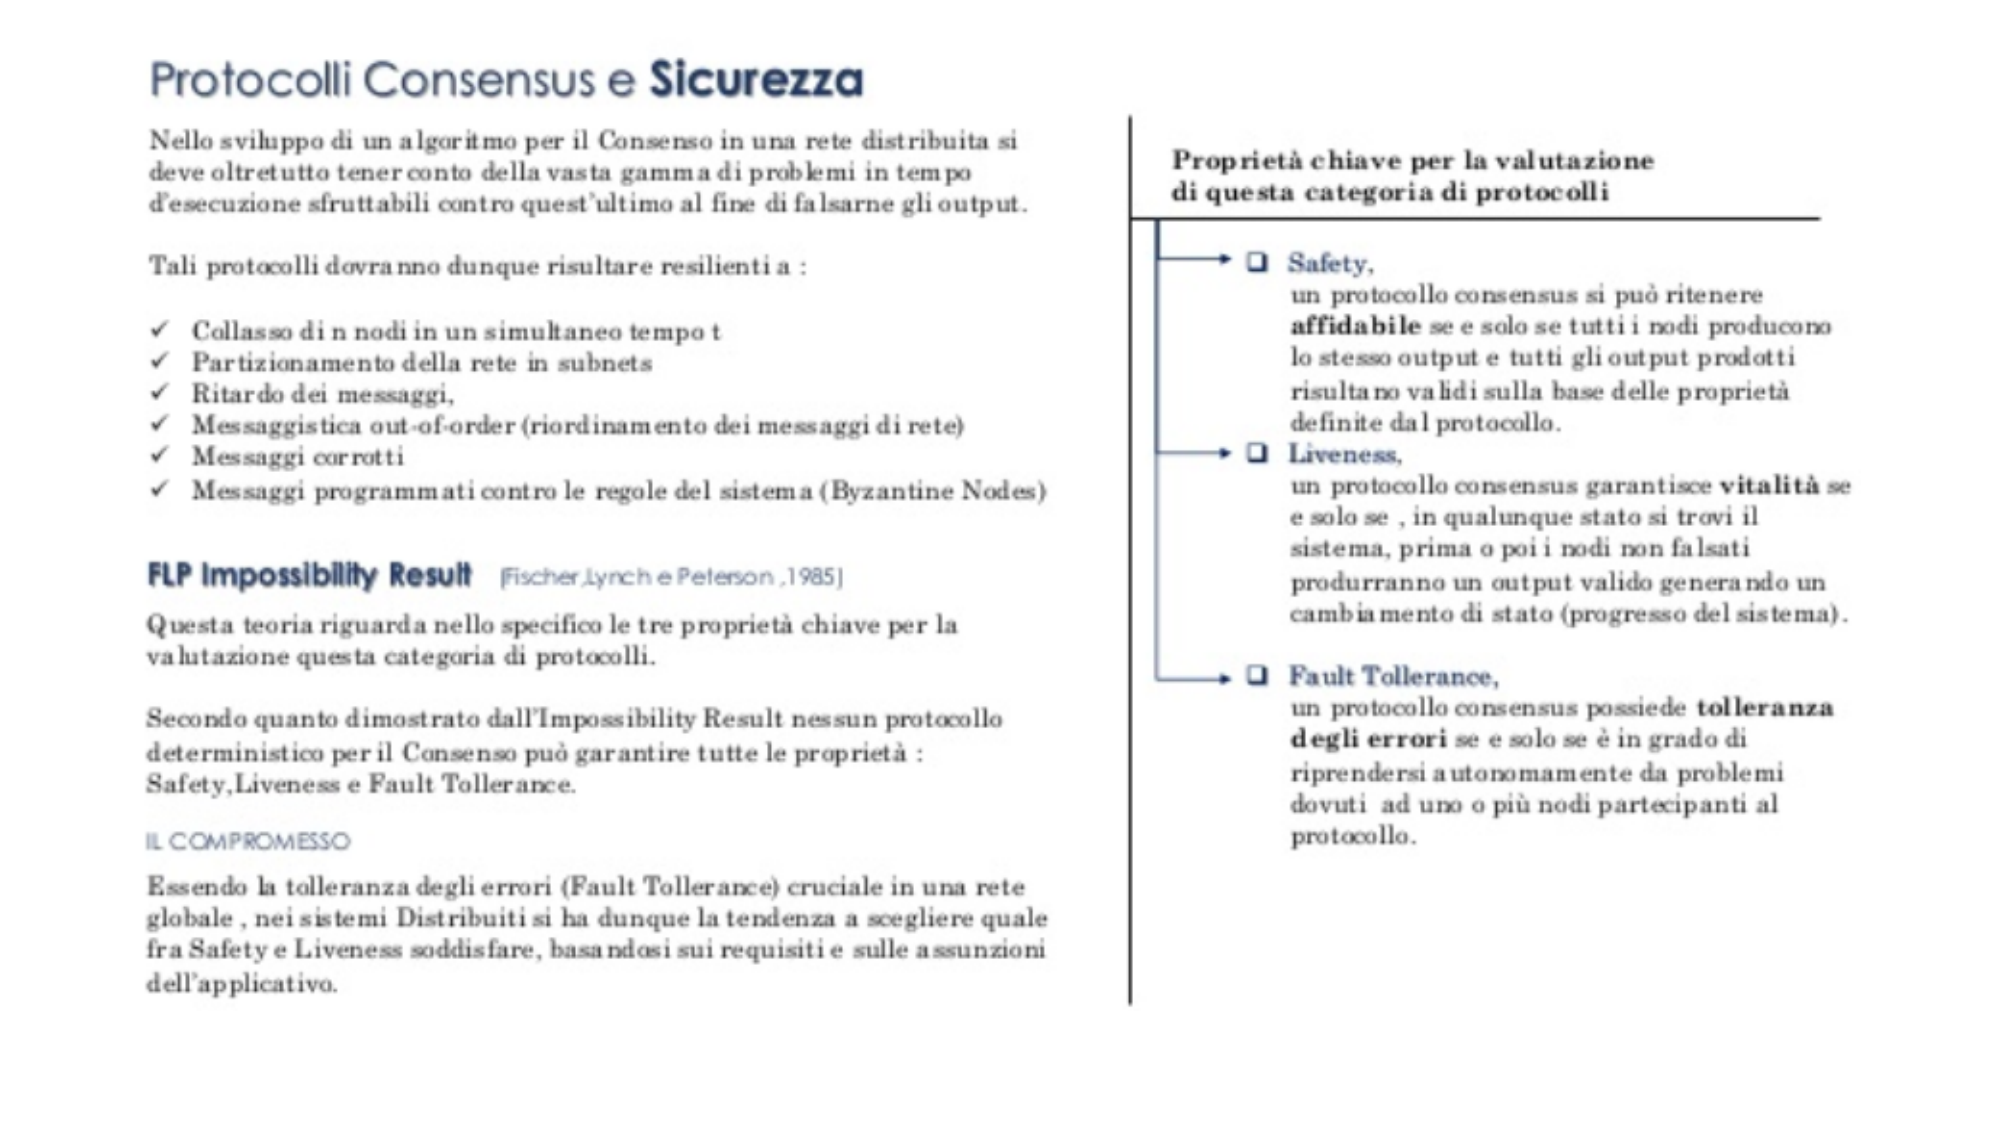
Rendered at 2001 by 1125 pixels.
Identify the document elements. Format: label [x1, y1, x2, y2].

picture [113, 35, 1861, 1011]
